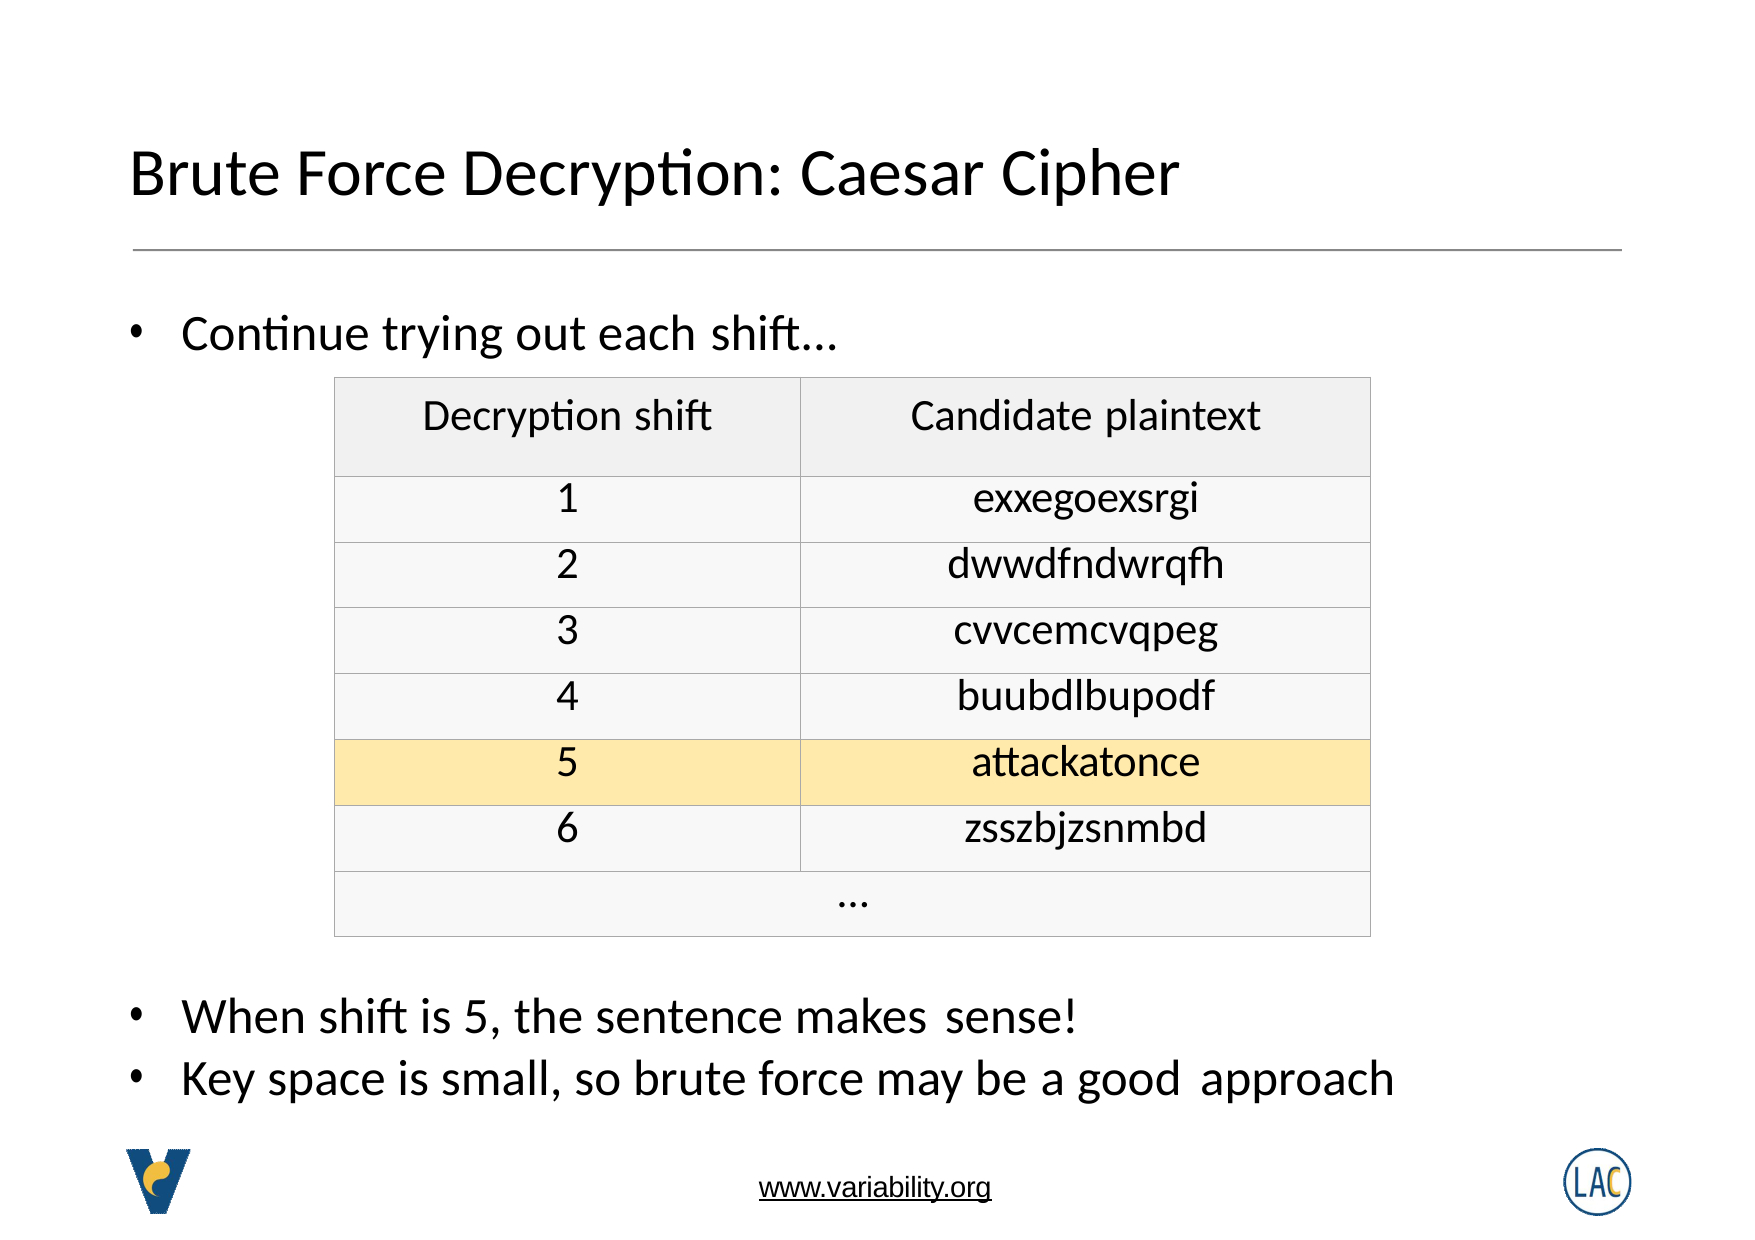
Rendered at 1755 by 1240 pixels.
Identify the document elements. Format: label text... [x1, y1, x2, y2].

table_cell 2 [335, 543, 800, 607]
table_cell 6 [335, 806, 800, 871]
text_box www.variability.org [756, 1169, 998, 1204]
table_cell 5 [335, 740, 800, 805]
table_cell buubdlbupodf [801, 674, 1370, 739]
table_header Decryption shift [335, 378, 800, 476]
table_cell attackatonce [801, 740, 1370, 805]
title Brute Force Decryption: Caesar Cipher [127, 125, 1189, 335]
table_cell dwwdfndwrqfh [801, 543, 1370, 607]
text_box Continue trying out each shift... [127, 335, 848, 361]
table_cell cvvcemcvqpeg [801, 608, 1370, 673]
table_cell 3 [335, 608, 800, 673]
text_box [1563, 1148, 1632, 1216]
text_box When shift is 5, the sentence makes sense! Key space is small, so brute force may be a good approach [127, 979, 1408, 1106]
table_cell 4 [335, 674, 800, 739]
table_cell exxegoexsrgi [801, 477, 1370, 542]
table_cell zsszbjzsnmbd [801, 806, 1370, 871]
table_header Candidate plaintext [801, 378, 1370, 476]
table_cell … [335, 872, 1370, 936]
table_cell 1 [335, 477, 800, 542]
text_box [126, 1149, 191, 1214]
